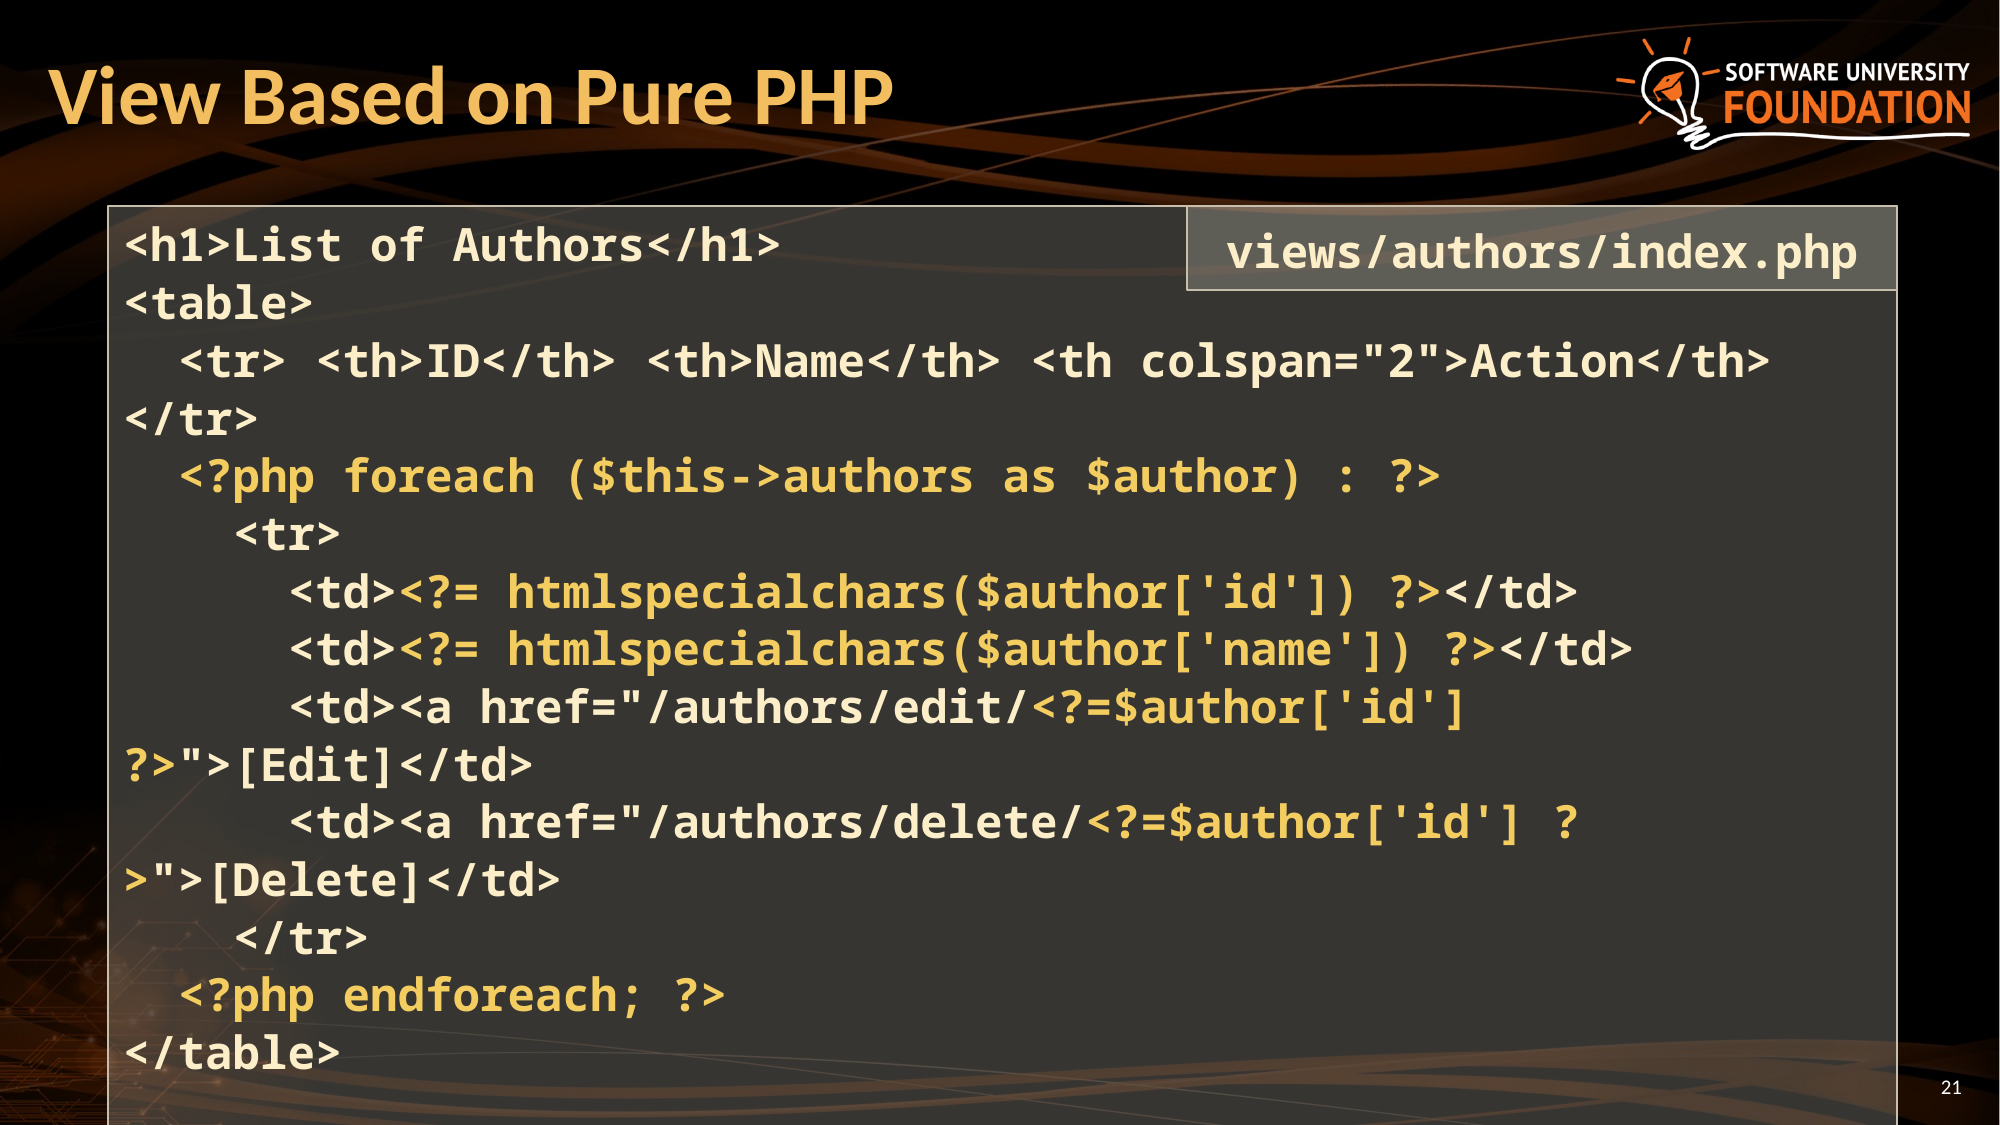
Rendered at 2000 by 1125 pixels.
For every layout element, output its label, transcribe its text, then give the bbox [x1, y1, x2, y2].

title View Based on Pure PHP [30, 6, 1602, 189]
text_box <h1>List of Authors</h1> <table> <tr> <th>ID</th> <th>Name</th> <th colspan="2">Action</th> </tr> <?php foreach ($this->authors as $author) : ?> <tr> <td><?= htmlspecialchars($author['id']) ?></td> <td><?= htmlspecialchars($author['name']) ?></td> <td><a href="/authors/edit/<?=$author['id'] ?>">[Edit]</td> <td><a href="/authors/delete/<?=$author['id'] ?>">[Delete]</td> </tr> <?php endforeach; ?> </table> <a href="/authors/create">[Create New]</a> [107, 205, 1898, 1125]
text_box views/authors/index.php [1187, 205, 1898, 290]
slide_number 21 [1898, 1070, 1968, 1103]
picture [0, 0, 2000, 1125]
